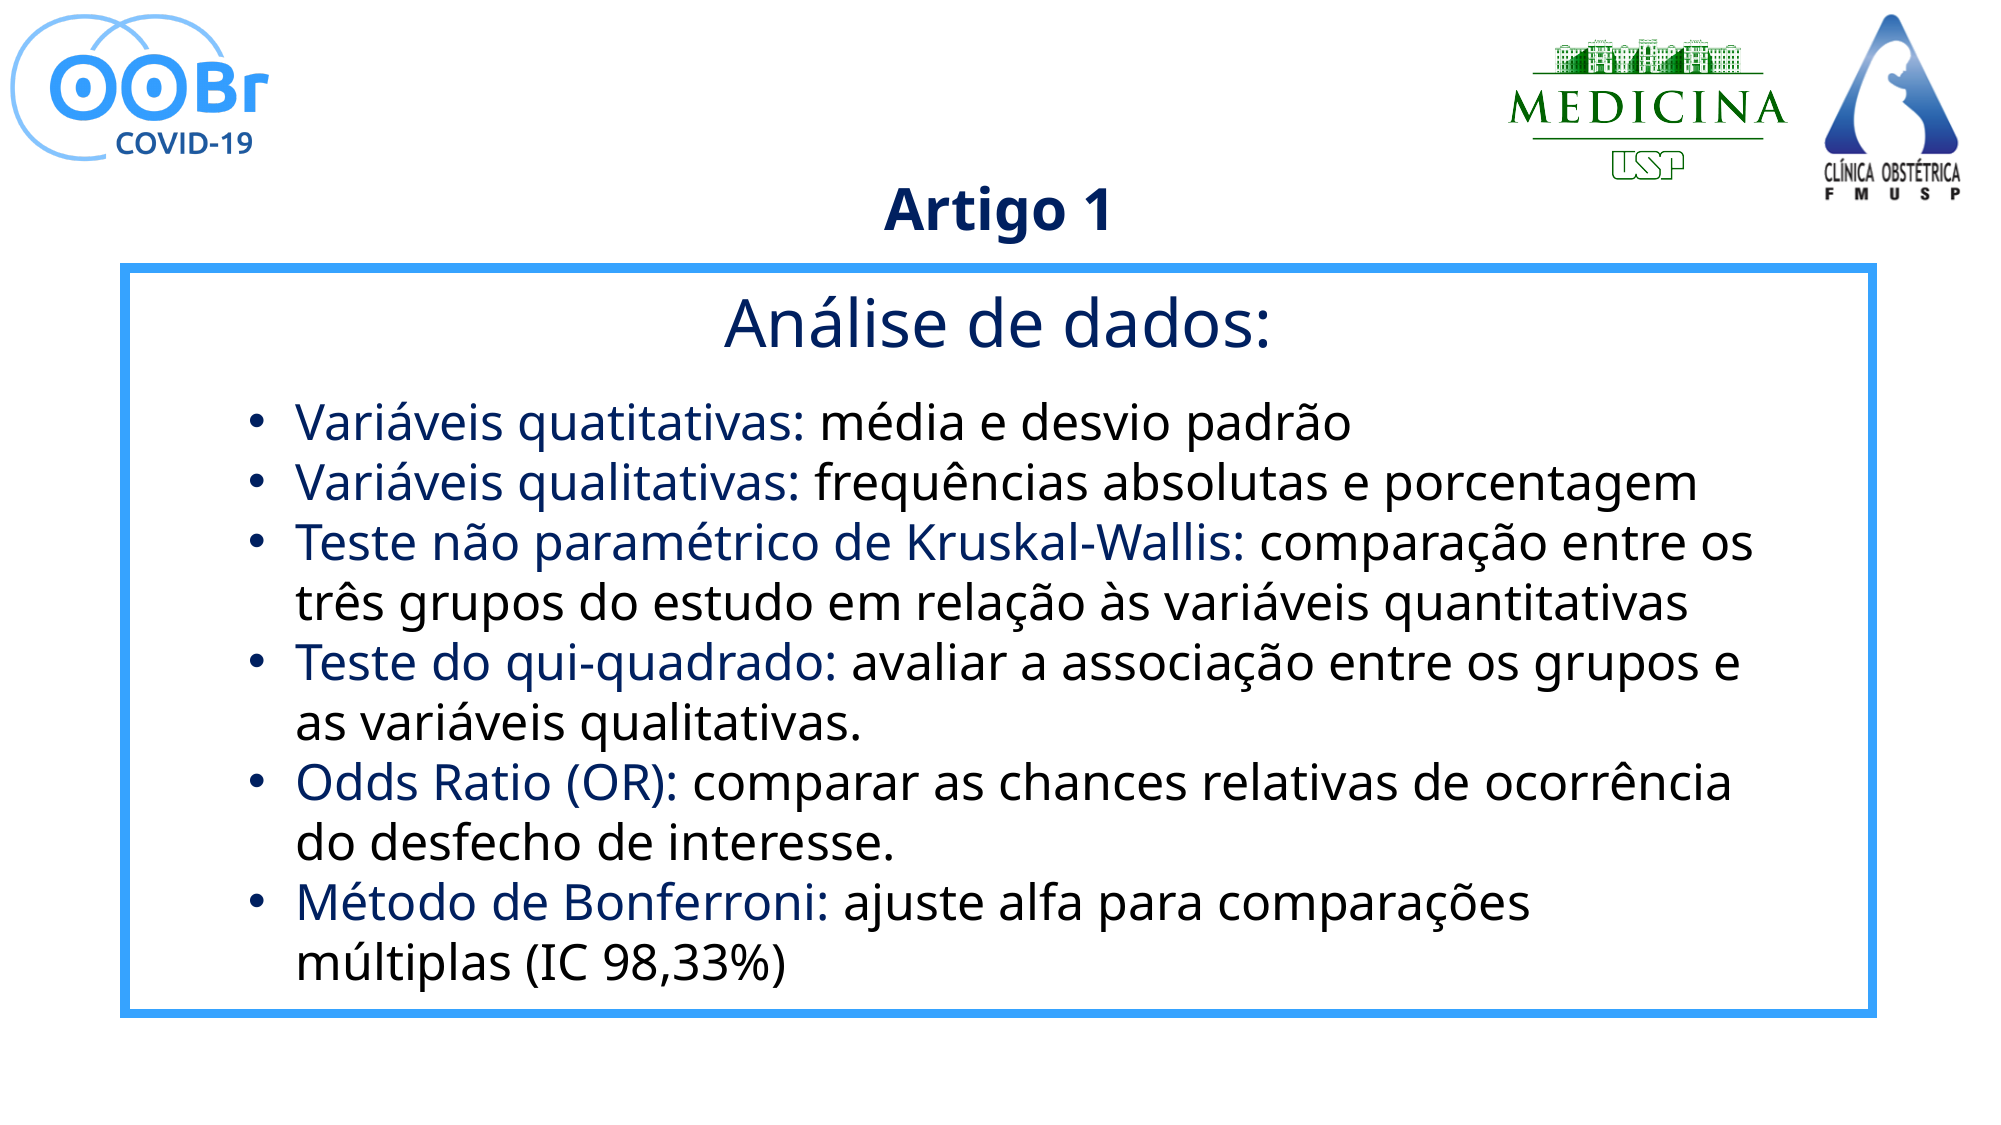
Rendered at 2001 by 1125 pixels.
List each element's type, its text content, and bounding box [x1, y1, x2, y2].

text_box Variáveis quatitativas: média e desvio padrão Variáveis qualitativas: frequências absolutas e porcentagem Teste não paramétrico de Kruskal-Wallis: comparação entre os três grupos do estudo em relação às variáveis quantitativas Teste do qui-quadrado: avaliar a associação entre os grupos e as variáveis qualitativas. Odds Ratio (OR): comparar as chances relativas de ocorrência do desfecho de interesse. Método de Bonferroni: ajuste alfa para comparações múltiplas (IC 98,33%) [233, 382, 1771, 998]
text_box Artigo 1 [500, 164, 1500, 249]
picture [0, 9, 279, 166]
text_box [124, 267, 1873, 1015]
picture [1508, 3, 1996, 217]
